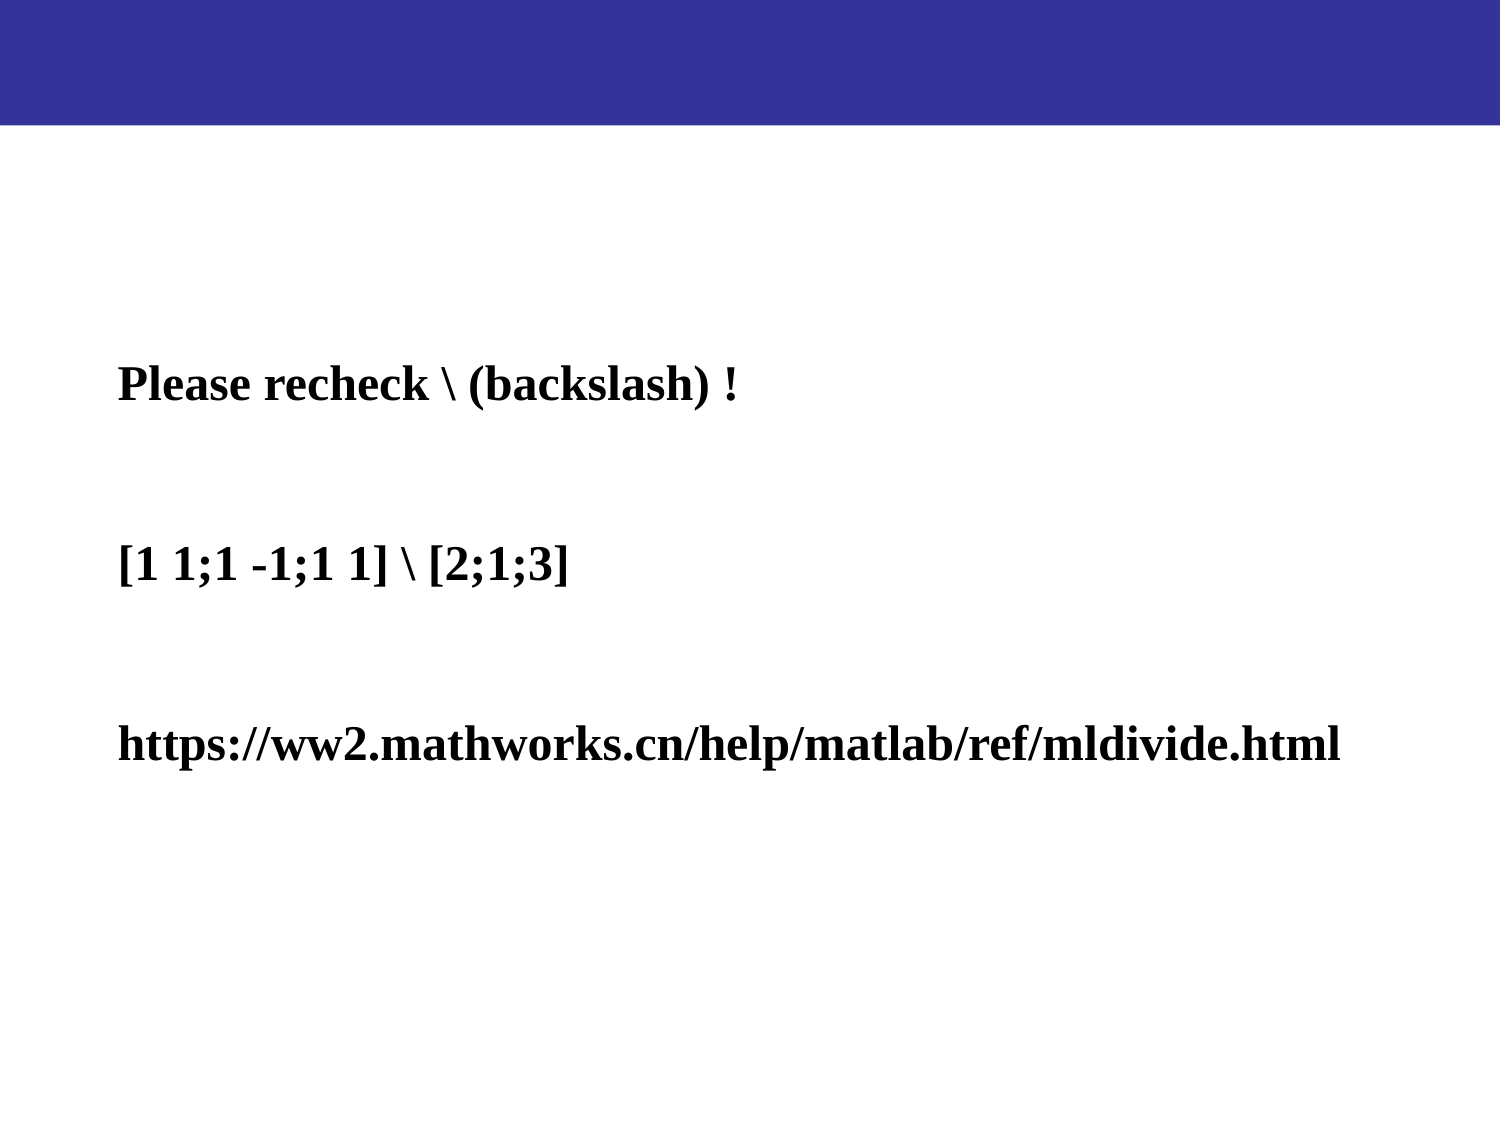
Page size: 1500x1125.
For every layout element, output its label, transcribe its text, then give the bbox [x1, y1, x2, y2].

text_box Please recheck \ (backslash) ! [1 1;1 -1;1 1] \ [2;1;3] https://ww2.mathworks.cn/help/matlab/ref/mldivide.html [102, 342, 1397, 778]
